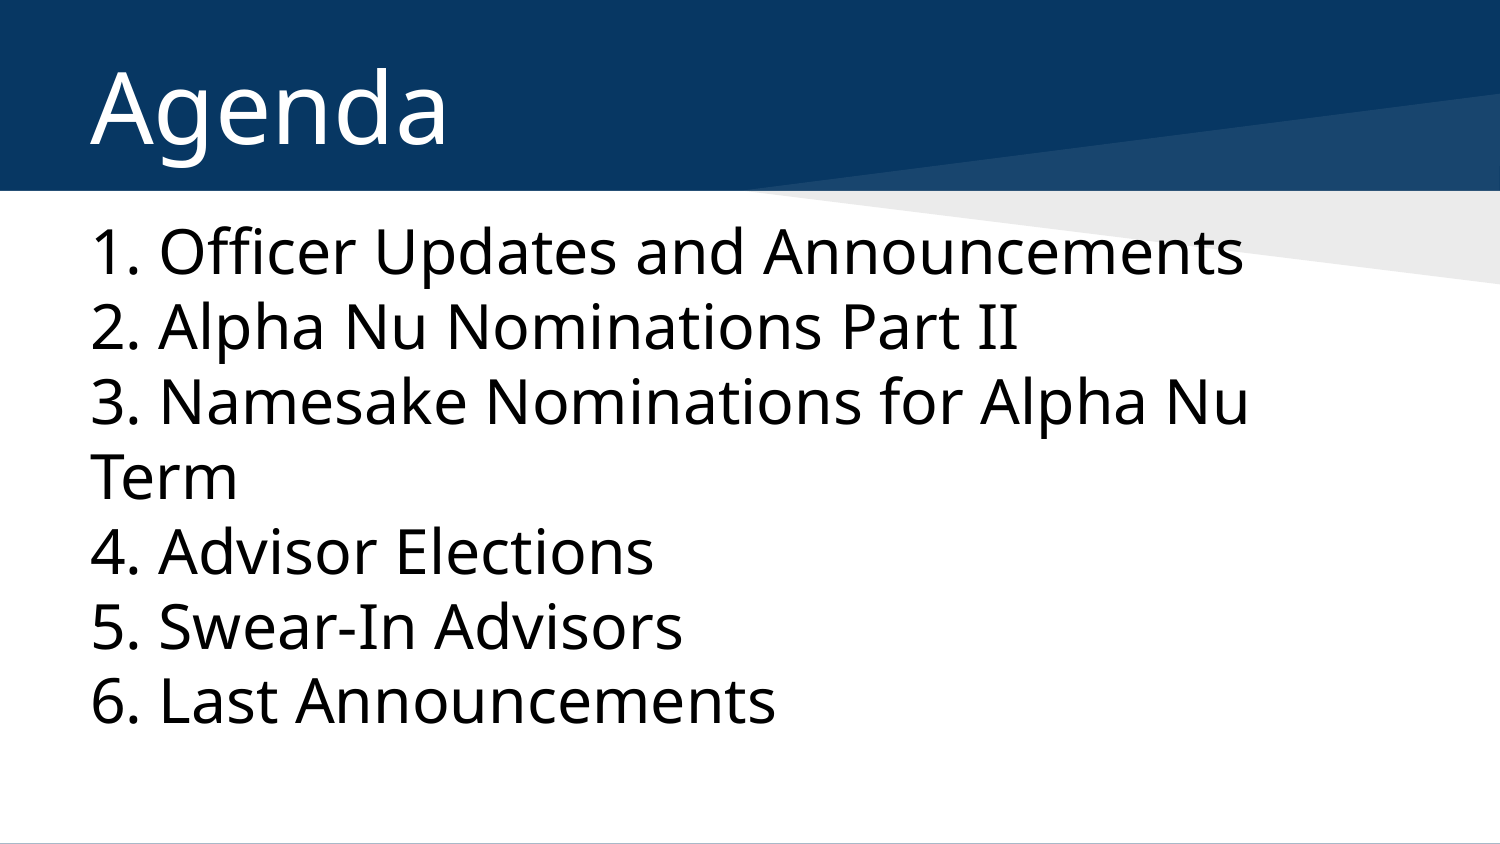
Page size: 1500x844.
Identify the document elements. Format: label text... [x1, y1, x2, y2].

title Agenda [75, 33, 1425, 175]
list 1. Officer Updates and Announcements 2. Alpha Nu Nominations Part II 3. Namesake Nominations for Alpha Nu Term 4. Advisor Elections 5. Swear-In Advisors 6. Last Announcements [75, 196, 1425, 808]
